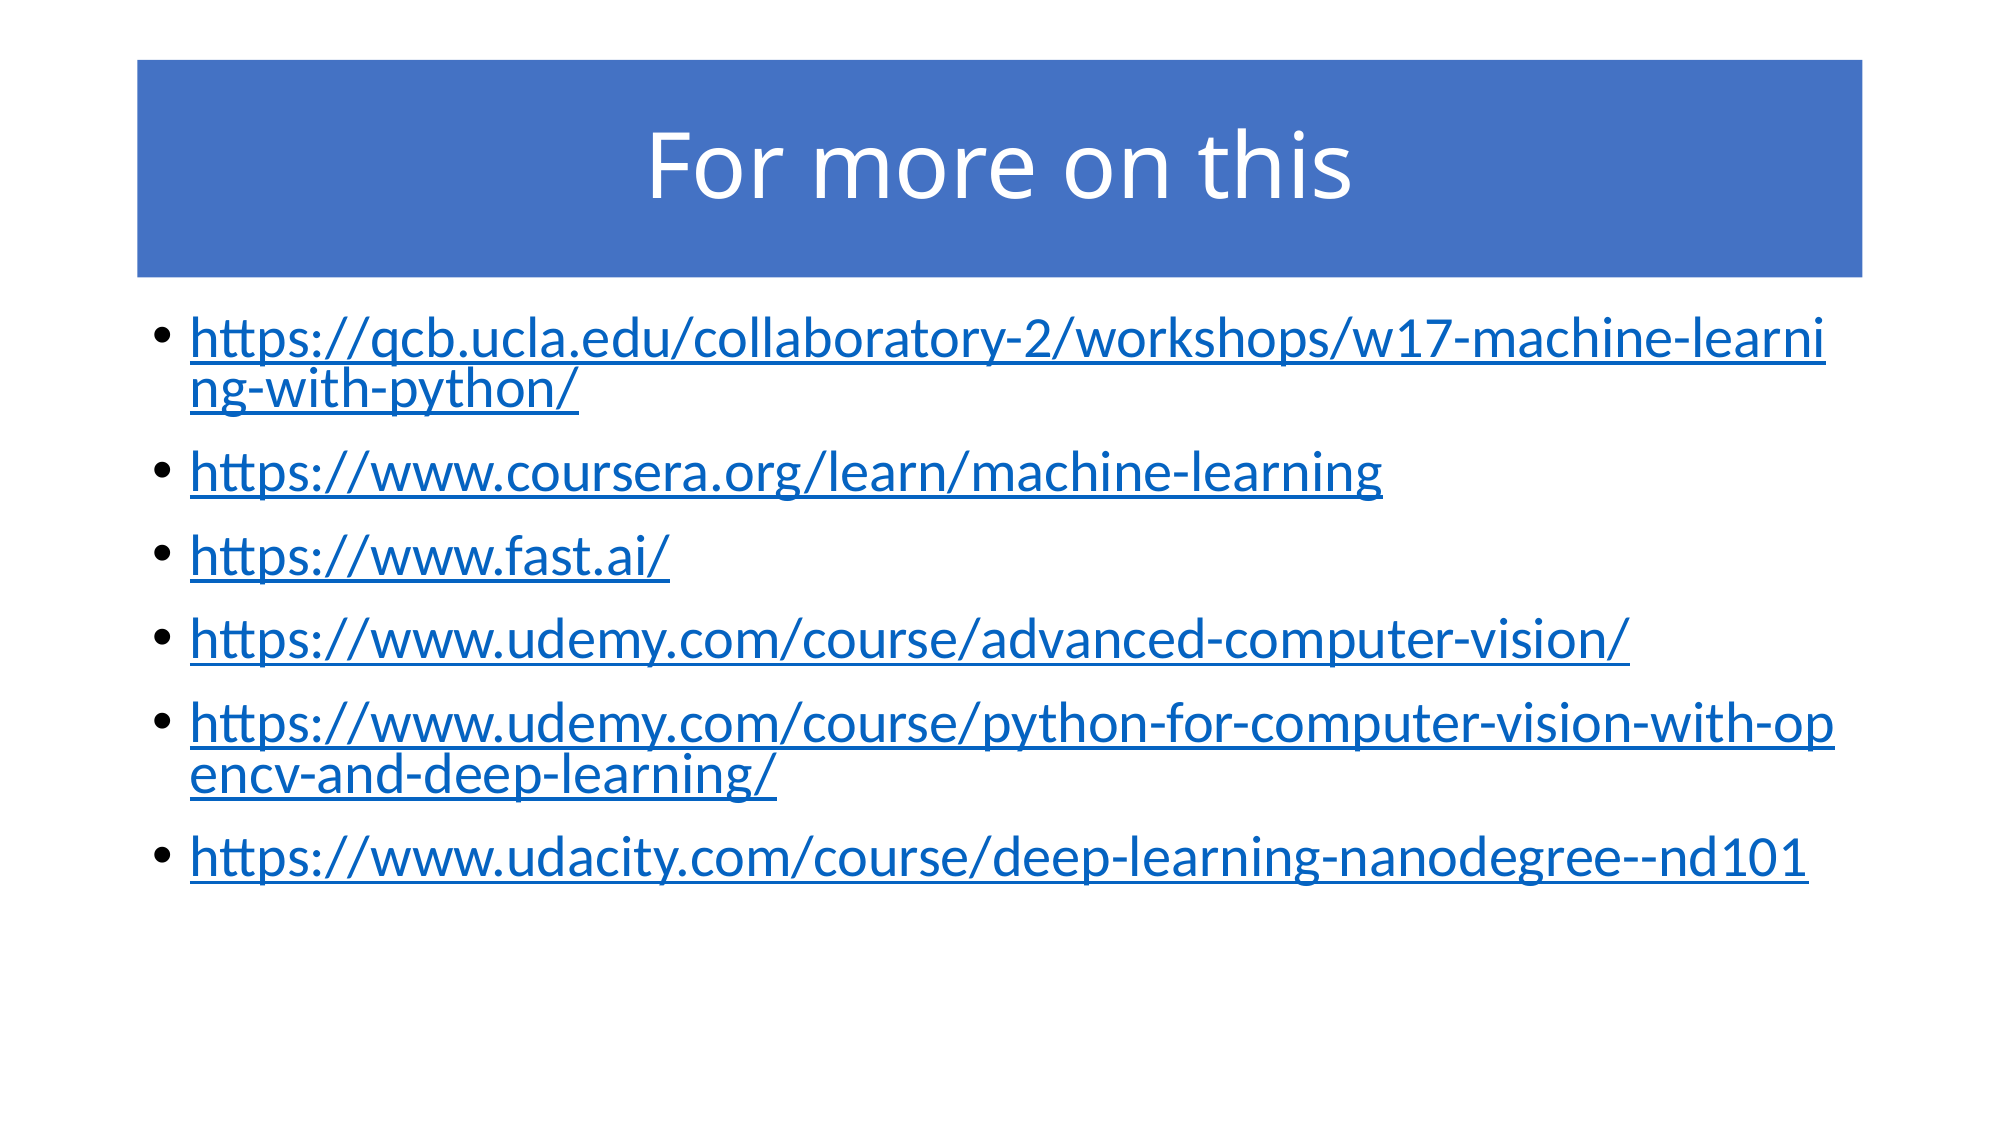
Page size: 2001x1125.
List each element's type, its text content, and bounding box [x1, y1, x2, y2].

title For more on this [137, 59, 1863, 278]
list https://qcb.ucla.edu/collaboratory-2/workshops/w17-machine-learning-with-python/ https://www.coursera.org/learn/machine-learning https://www.fast.ai/ https://www.udemy.com/course/advanced-computer-vision/ https://www.udemy.com/course/python-for-computer-vision-with-opencv-and-deep-learning/ https://www.udacity.com/course/deep-learning-nanodegree--nd101 [137, 299, 1863, 1014]
